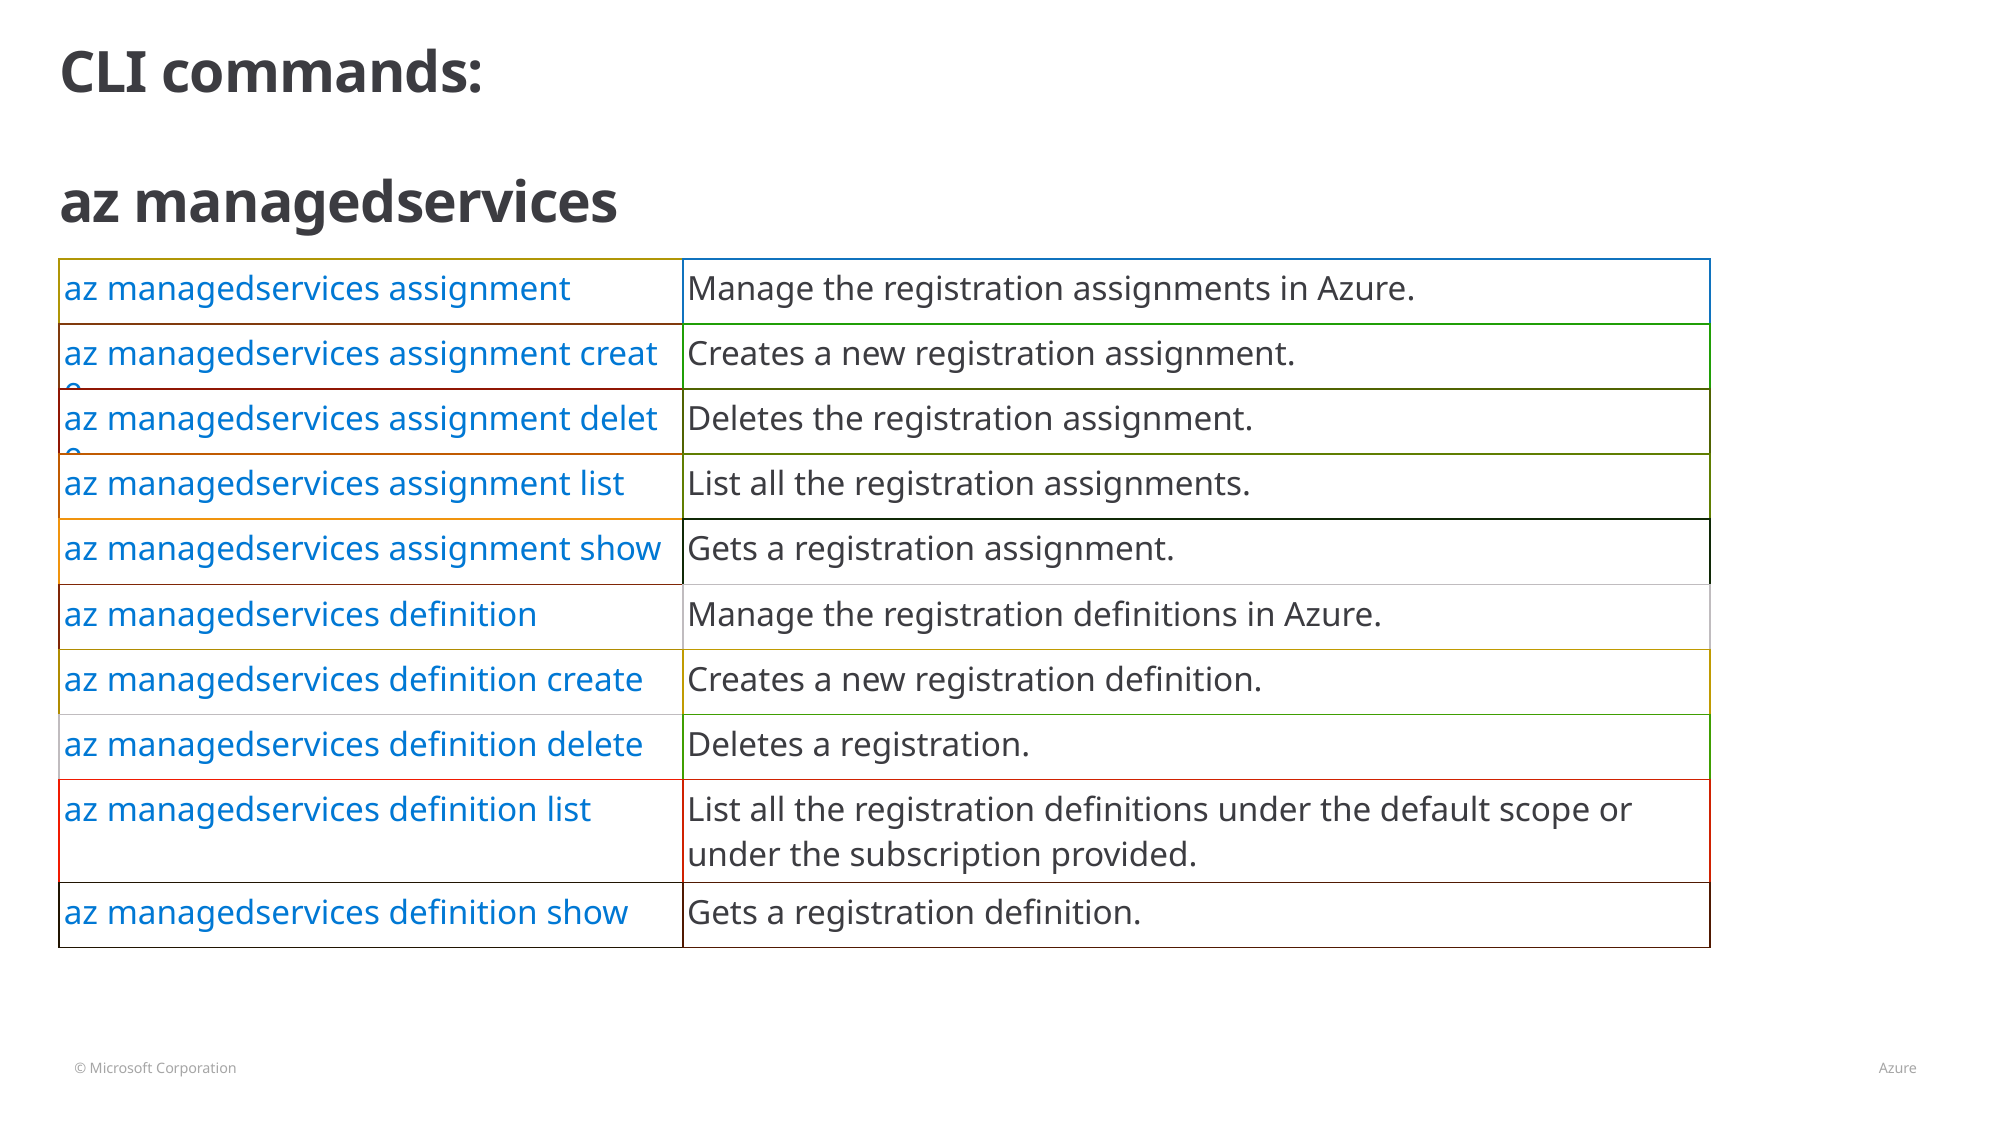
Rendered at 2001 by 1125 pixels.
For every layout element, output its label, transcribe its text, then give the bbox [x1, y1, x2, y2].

table_cell az managedservices assignment delete [60, 390, 682, 453]
table_cell Creates a new registration assignment. [684, 325, 1709, 388]
table_cell Deletes a registration. [684, 715, 1709, 779]
footer © Microsoft Corporation Azure [59, 1058, 1960, 1078]
table_cell Gets a registration assignment. [684, 520, 1709, 584]
table_cell az managedservices assignment list [60, 455, 682, 518]
table_cell az managedservices definition show [60, 883, 682, 947]
table_cell Creates a new registration definition. [684, 650, 1709, 714]
table_cell az managedservices definition list [60, 780, 682, 882]
table_cell List all the registration assignments. [684, 455, 1709, 518]
table_cell az managedservices definition [60, 585, 682, 649]
table_cell az managedservices assignment show [60, 520, 682, 584]
table_cell az managedservices assignment create [60, 325, 682, 388]
table_cell az managedservices definition create [60, 650, 682, 714]
table_header Manage the registration assignments in Azure. [684, 260, 1709, 323]
table_cell Deletes the registration assignment. [684, 390, 1709, 453]
table_cell az managedservices definition delete [60, 715, 682, 779]
table_header az managedservices assignment [60, 260, 682, 323]
table_cell Gets a registration definition. [684, 883, 1709, 947]
table_cell Manage the registration definitions in Azure. [684, 585, 1709, 649]
title CLI commands: az managedservices [59, 38, 1915, 234]
table_cell List all the registration definitions under the default scope or under the subscription provided. [684, 780, 1709, 882]
